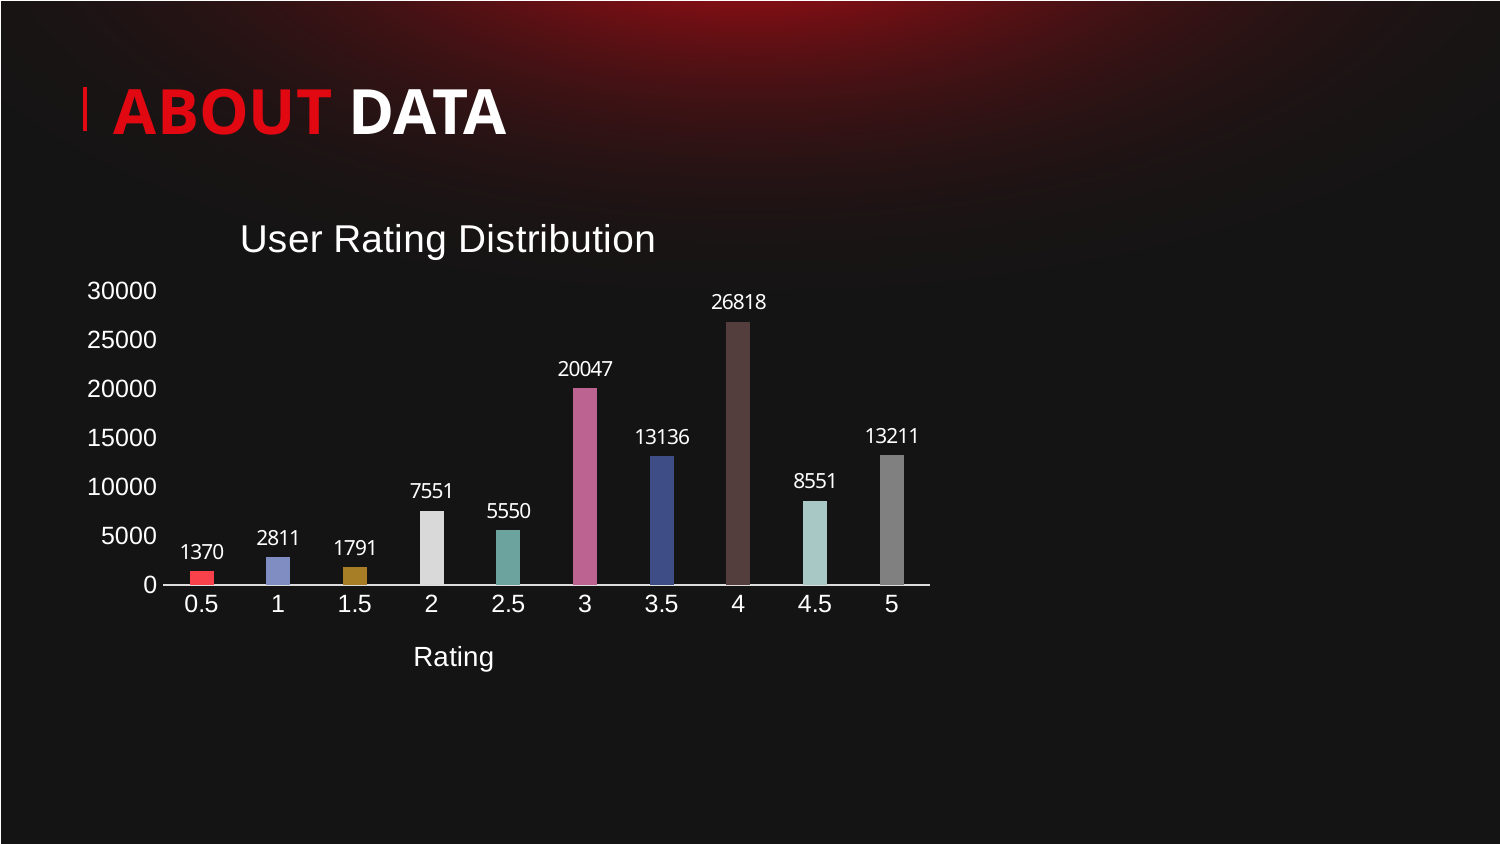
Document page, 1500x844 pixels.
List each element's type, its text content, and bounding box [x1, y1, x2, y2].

picture [2, 2, 1500, 844]
chart [56, 203, 952, 693]
title ABOUT DATA [98, 62, 1382, 157]
